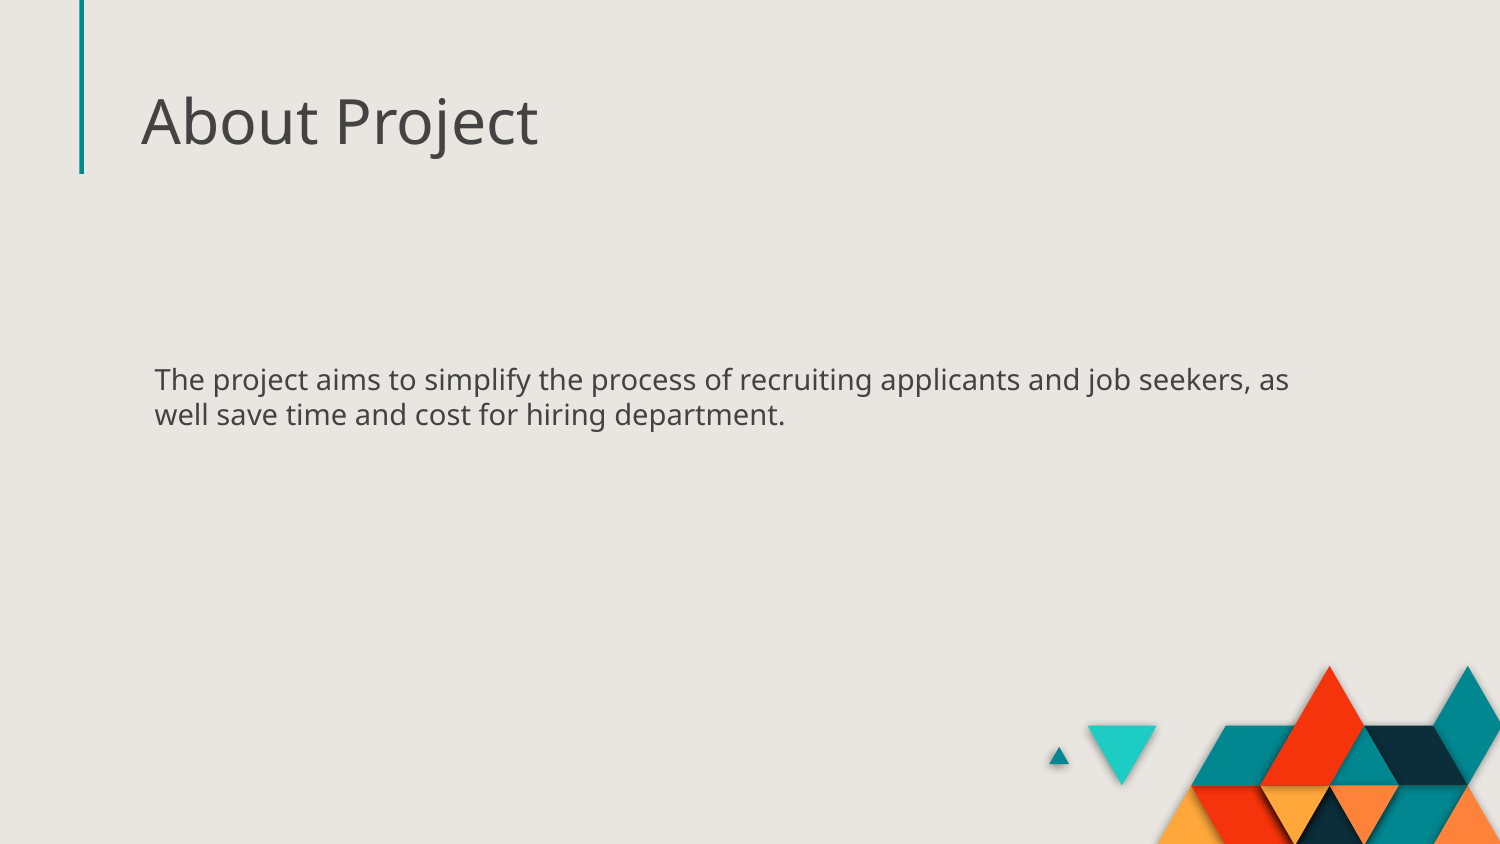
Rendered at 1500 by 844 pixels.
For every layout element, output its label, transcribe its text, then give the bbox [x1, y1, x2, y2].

title About Project [126, 76, 1455, 172]
text_box The project aims to simplify the process of recruiting applicants and job seekers, as well save time and cost for hiring department. [139, 311, 1334, 569]
